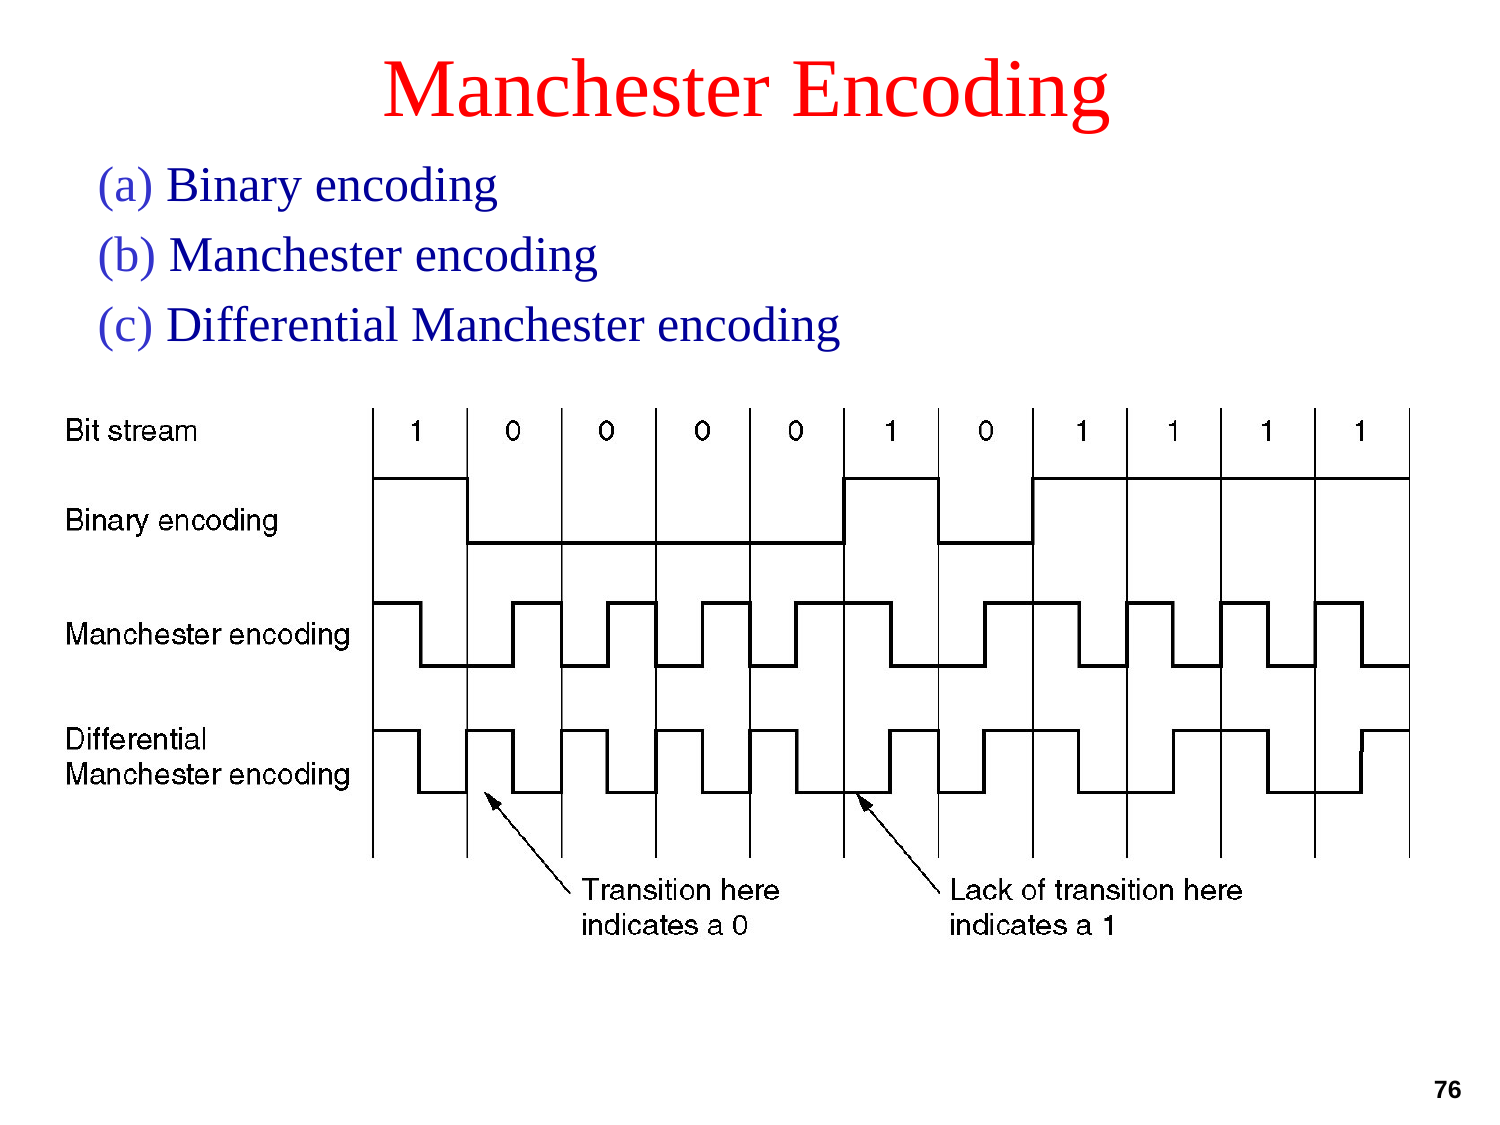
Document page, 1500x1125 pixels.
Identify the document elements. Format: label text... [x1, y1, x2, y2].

picture [63, 407, 1411, 942]
list (a) Binary encoding (b) Manchester encoding (c) Differential Manchester encoding [82, 144, 1376, 373]
title Manchester Encoding [25, 25, 1469, 141]
